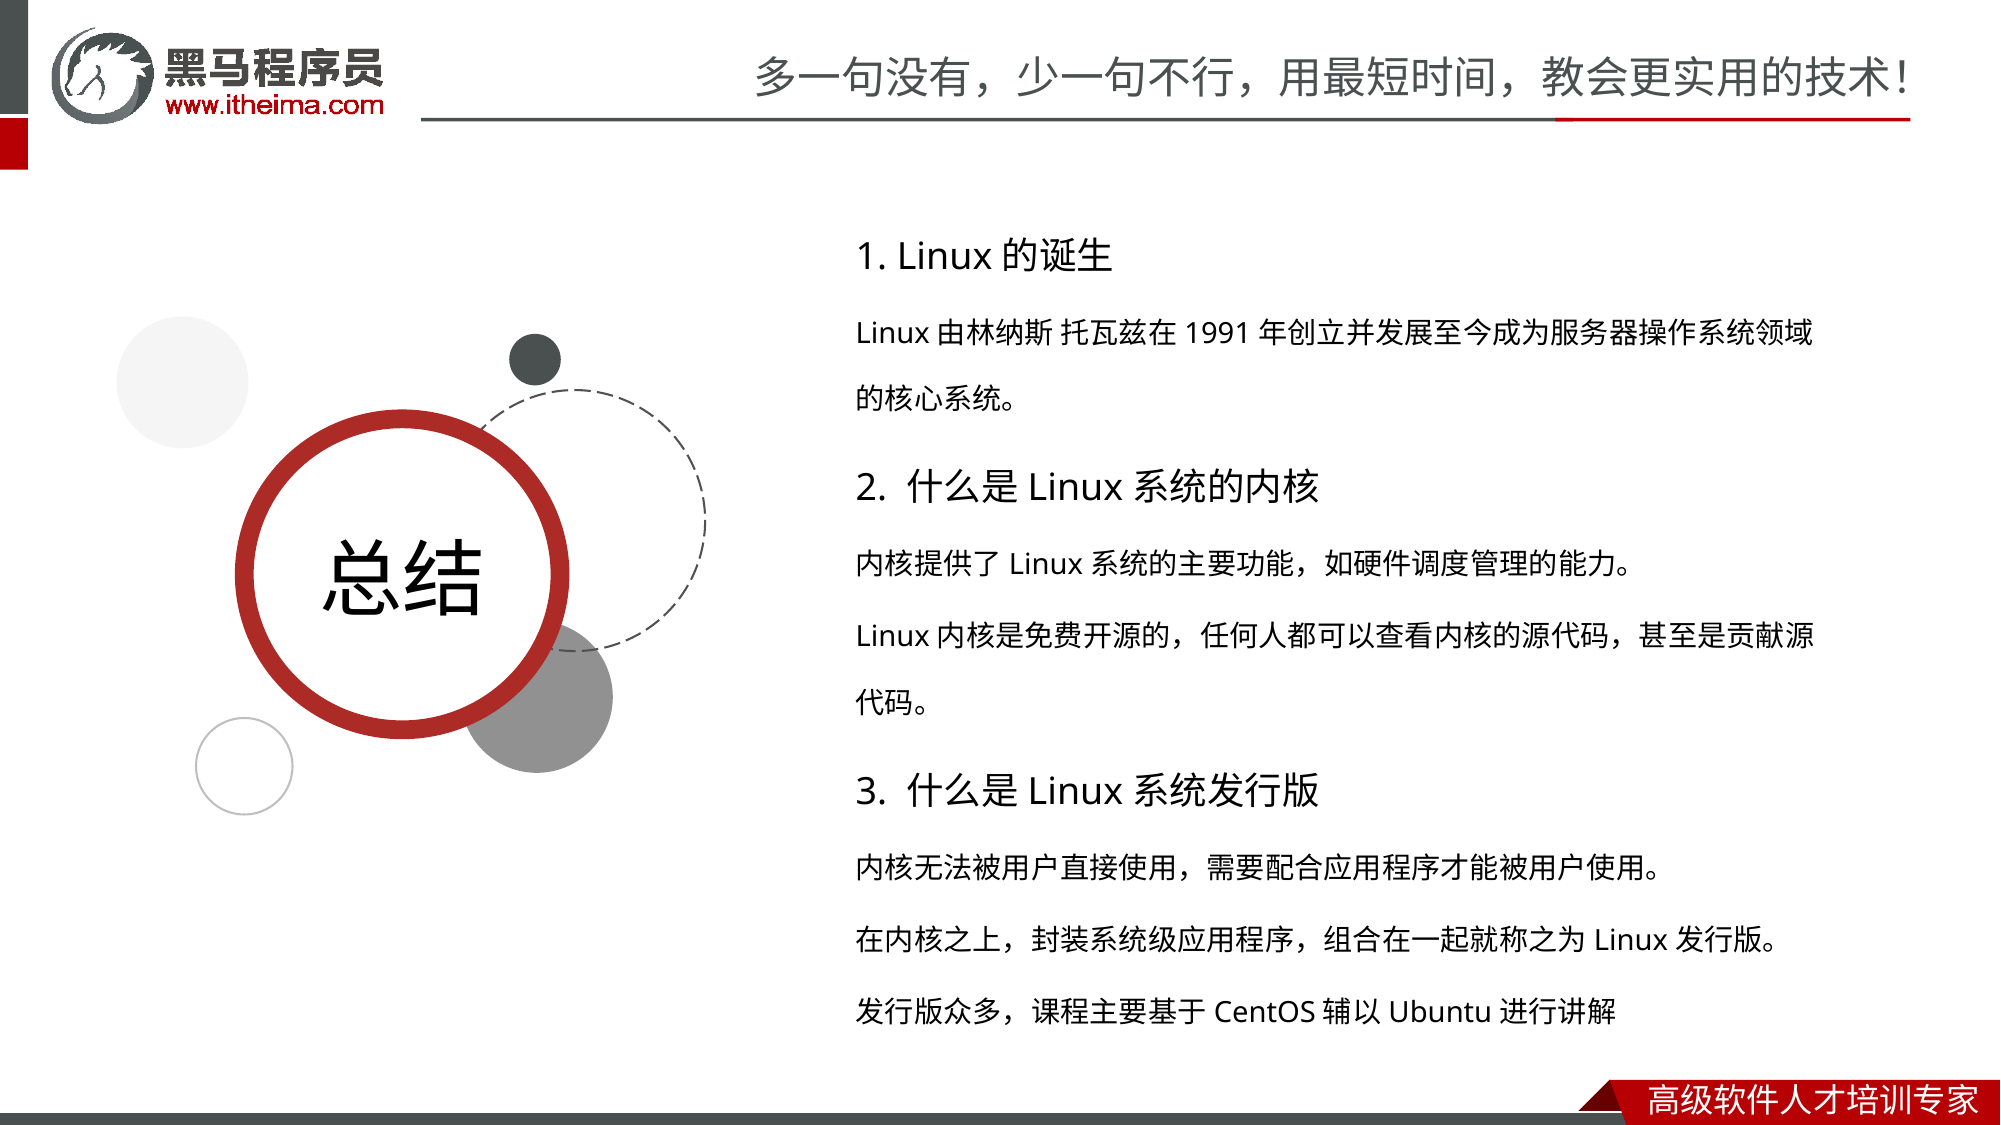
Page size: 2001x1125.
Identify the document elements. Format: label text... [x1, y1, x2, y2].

picture [50, 26, 384, 125]
list 1. Linux的诞生 Linux由林纳斯 托瓦兹在1991年创立并发展至今成为服务器操作系统领域的核心系统。 2. 什么是Linux系统的内核 内核提供了Linux系统的主要功能，如硬件调度管理的能力。 Linux内核是免费开源的，任何人都可以查看内核的源代码，甚至是贡献源代码。 3. 什么是Linux系统发行版 内核无法被用户直接使用，需要配合应用程序才能被用户使用。 在内核之上，封装系统级应用程序，组合在一起就称之为Linux发行版。 发行版众多，课程主要基于CentOS辅以Ubuntu进行讲解 [840, 239, 1852, 980]
